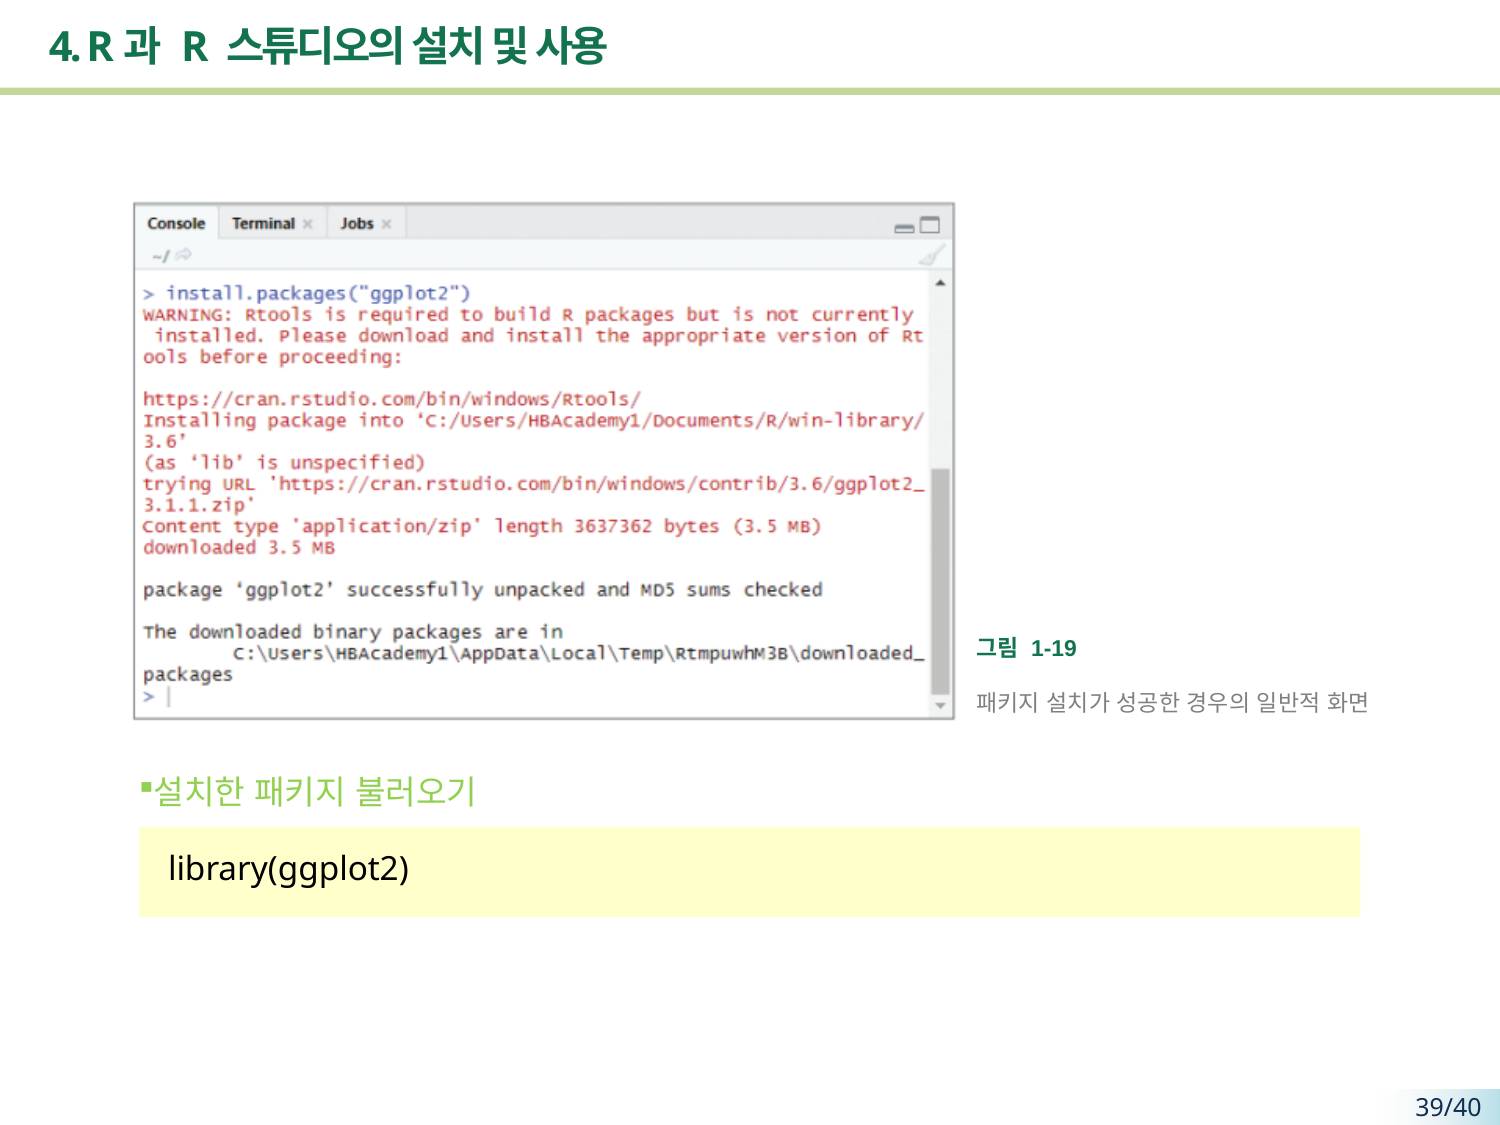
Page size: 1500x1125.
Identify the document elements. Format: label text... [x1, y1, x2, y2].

picture [129, 196, 962, 726]
list 설치한 패키지 불러오기 [48, 717, 1452, 838]
text_box library(ggplot2) [153, 839, 1347, 895]
text_box 그림 1-19 패키지 설치가 성공한 경우의 일반적 화면 [961, 598, 1479, 758]
title 4. R과 R 스튜디오의 설치 및 사용 [34, 6, 1312, 84]
text_box [137, 825, 1362, 919]
